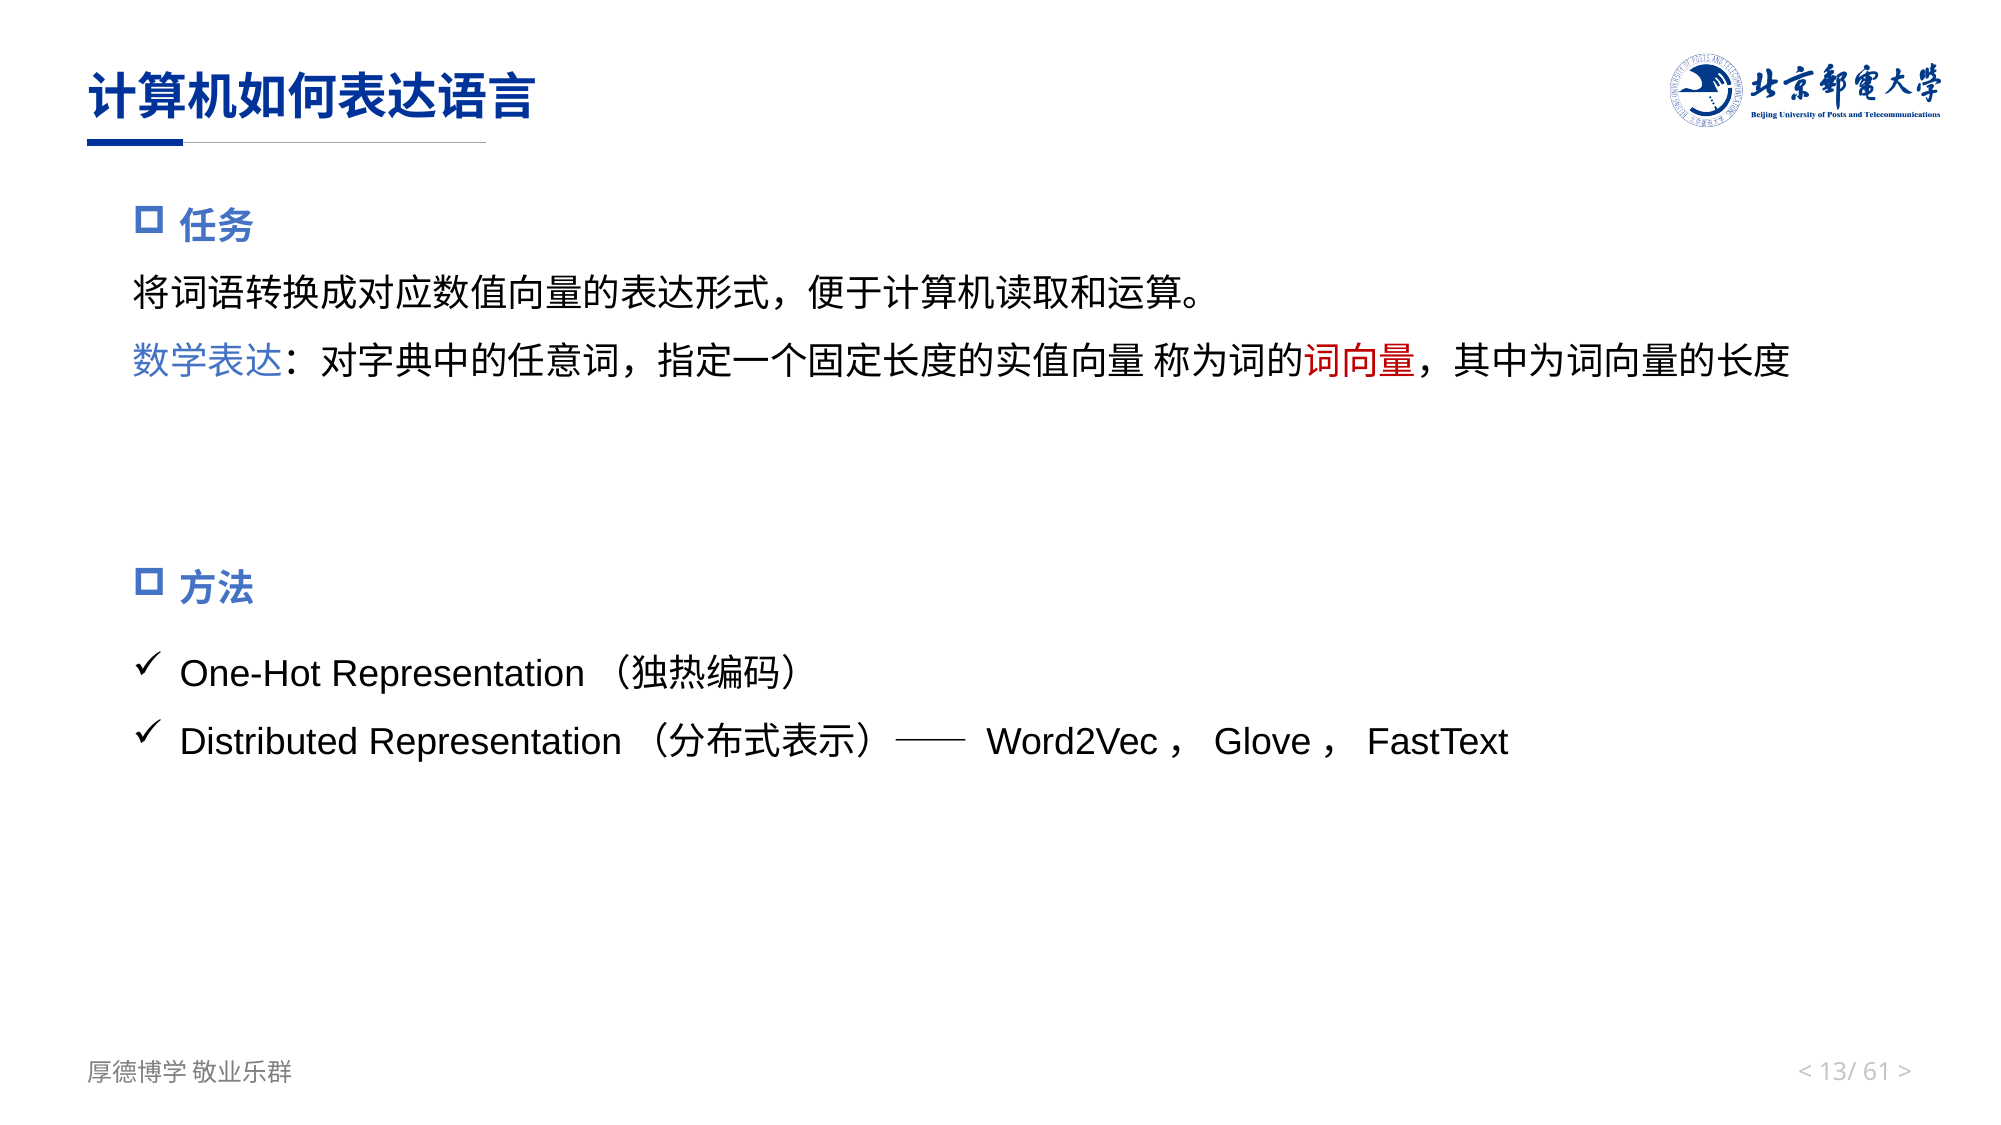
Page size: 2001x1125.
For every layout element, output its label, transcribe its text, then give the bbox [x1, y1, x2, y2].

text_box 方法 [117, 534, 1352, 617]
slide_number < 12/ 61 > [1477, 1048, 1928, 1097]
text_box One-Hot Representation（独热编码） Distributed Representation（分布式表示）—— Word2Vec，Glove，FastText [117, 619, 1585, 770]
title 计算机如何表达语言 [71, 48, 1558, 150]
picture [1662, 47, 1949, 134]
